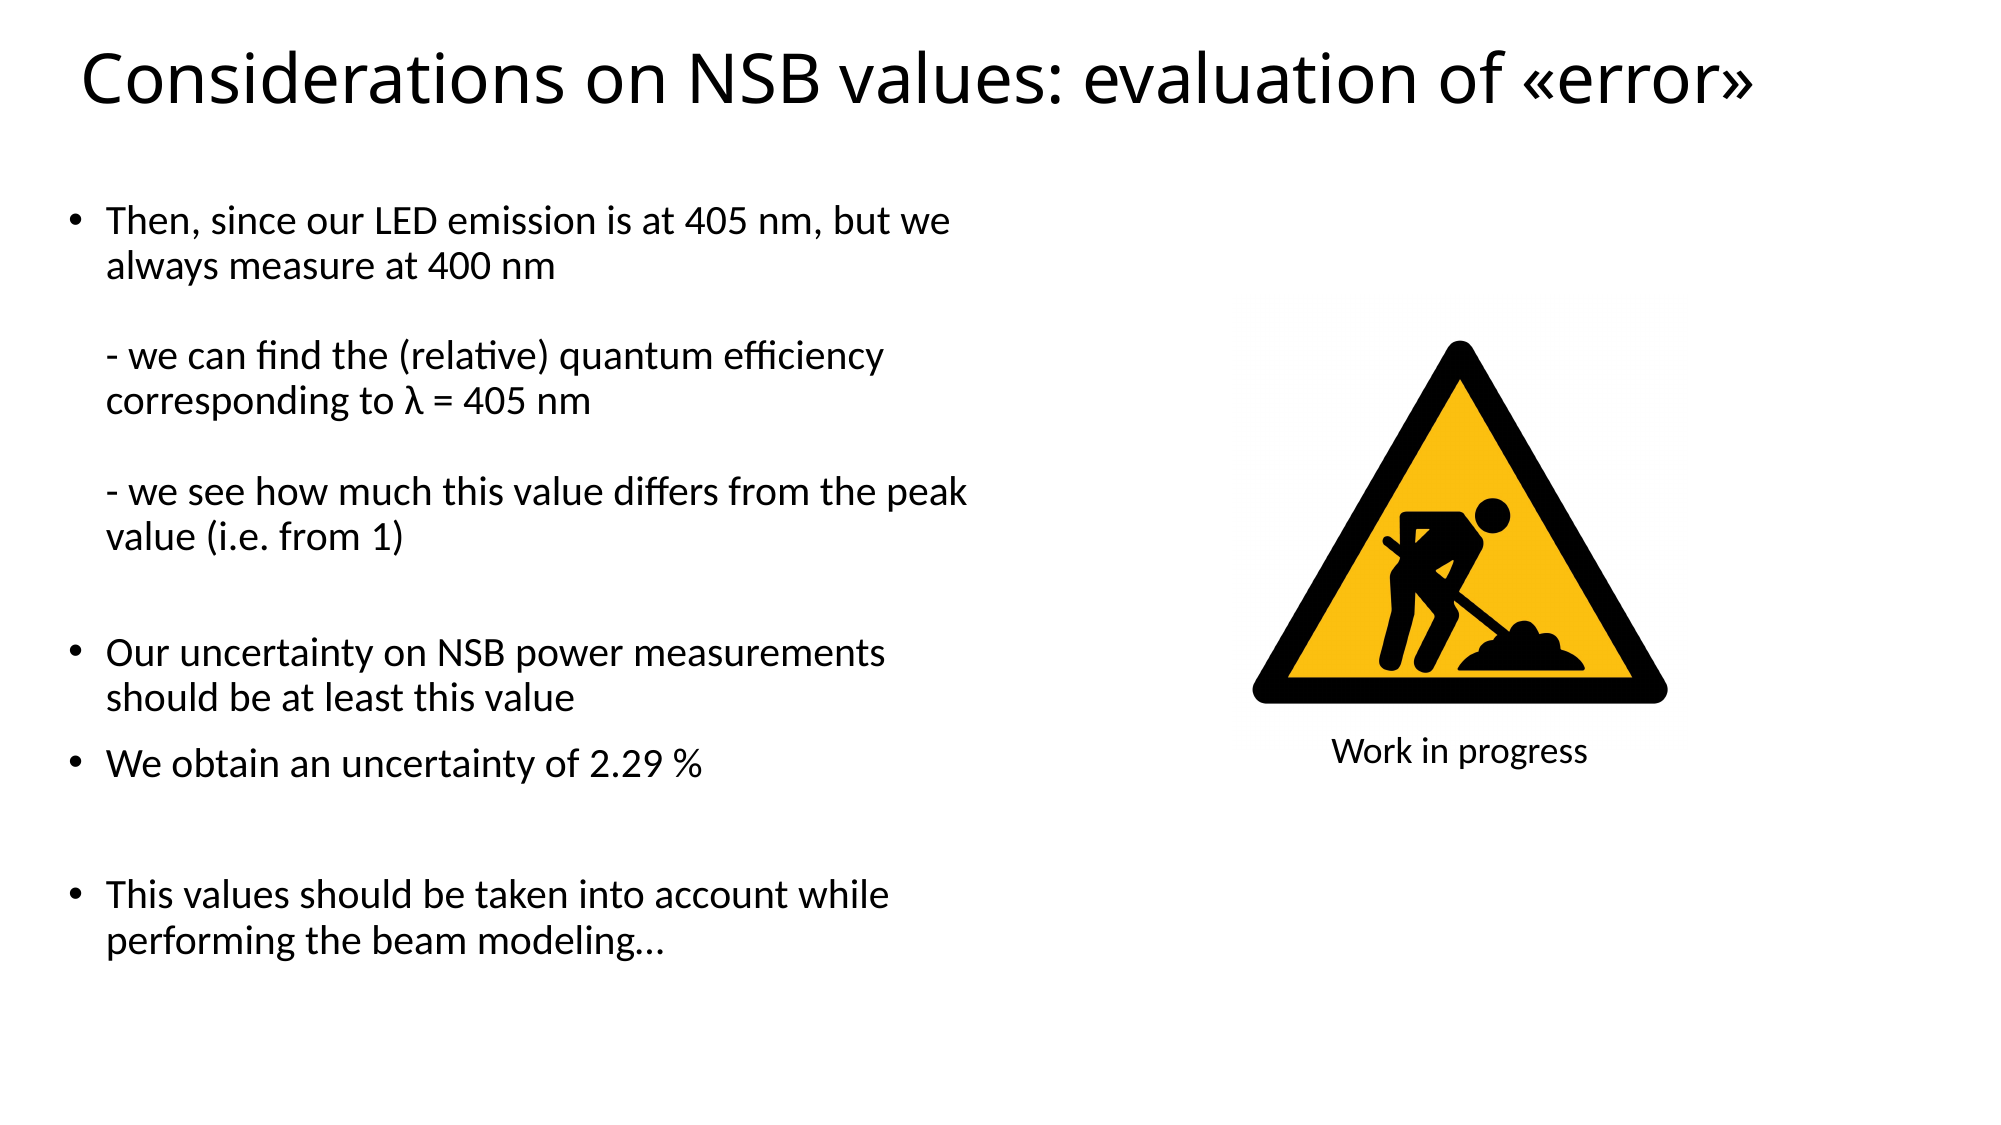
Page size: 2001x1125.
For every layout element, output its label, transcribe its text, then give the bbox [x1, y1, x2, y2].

title Considerations on NSB values: evaluation of «error» [65, 26, 1791, 137]
text_box Work in progress [1316, 750, 1604, 779]
picture [1232, 294, 1688, 750]
list Then, since our LED emission is at 405 nm, but we always measure at 400 nm - we can find the (relative) quantum efficiency corresponding to λ = 405 nm - we see how much this value differs from the peak value (i.e. from 1) Our uncertainty on NSB power measurements should be at least this value We obtain an uncertainty of 2.29 % This values should be taken into account while performing the beam modeling… [53, 191, 988, 1044]
